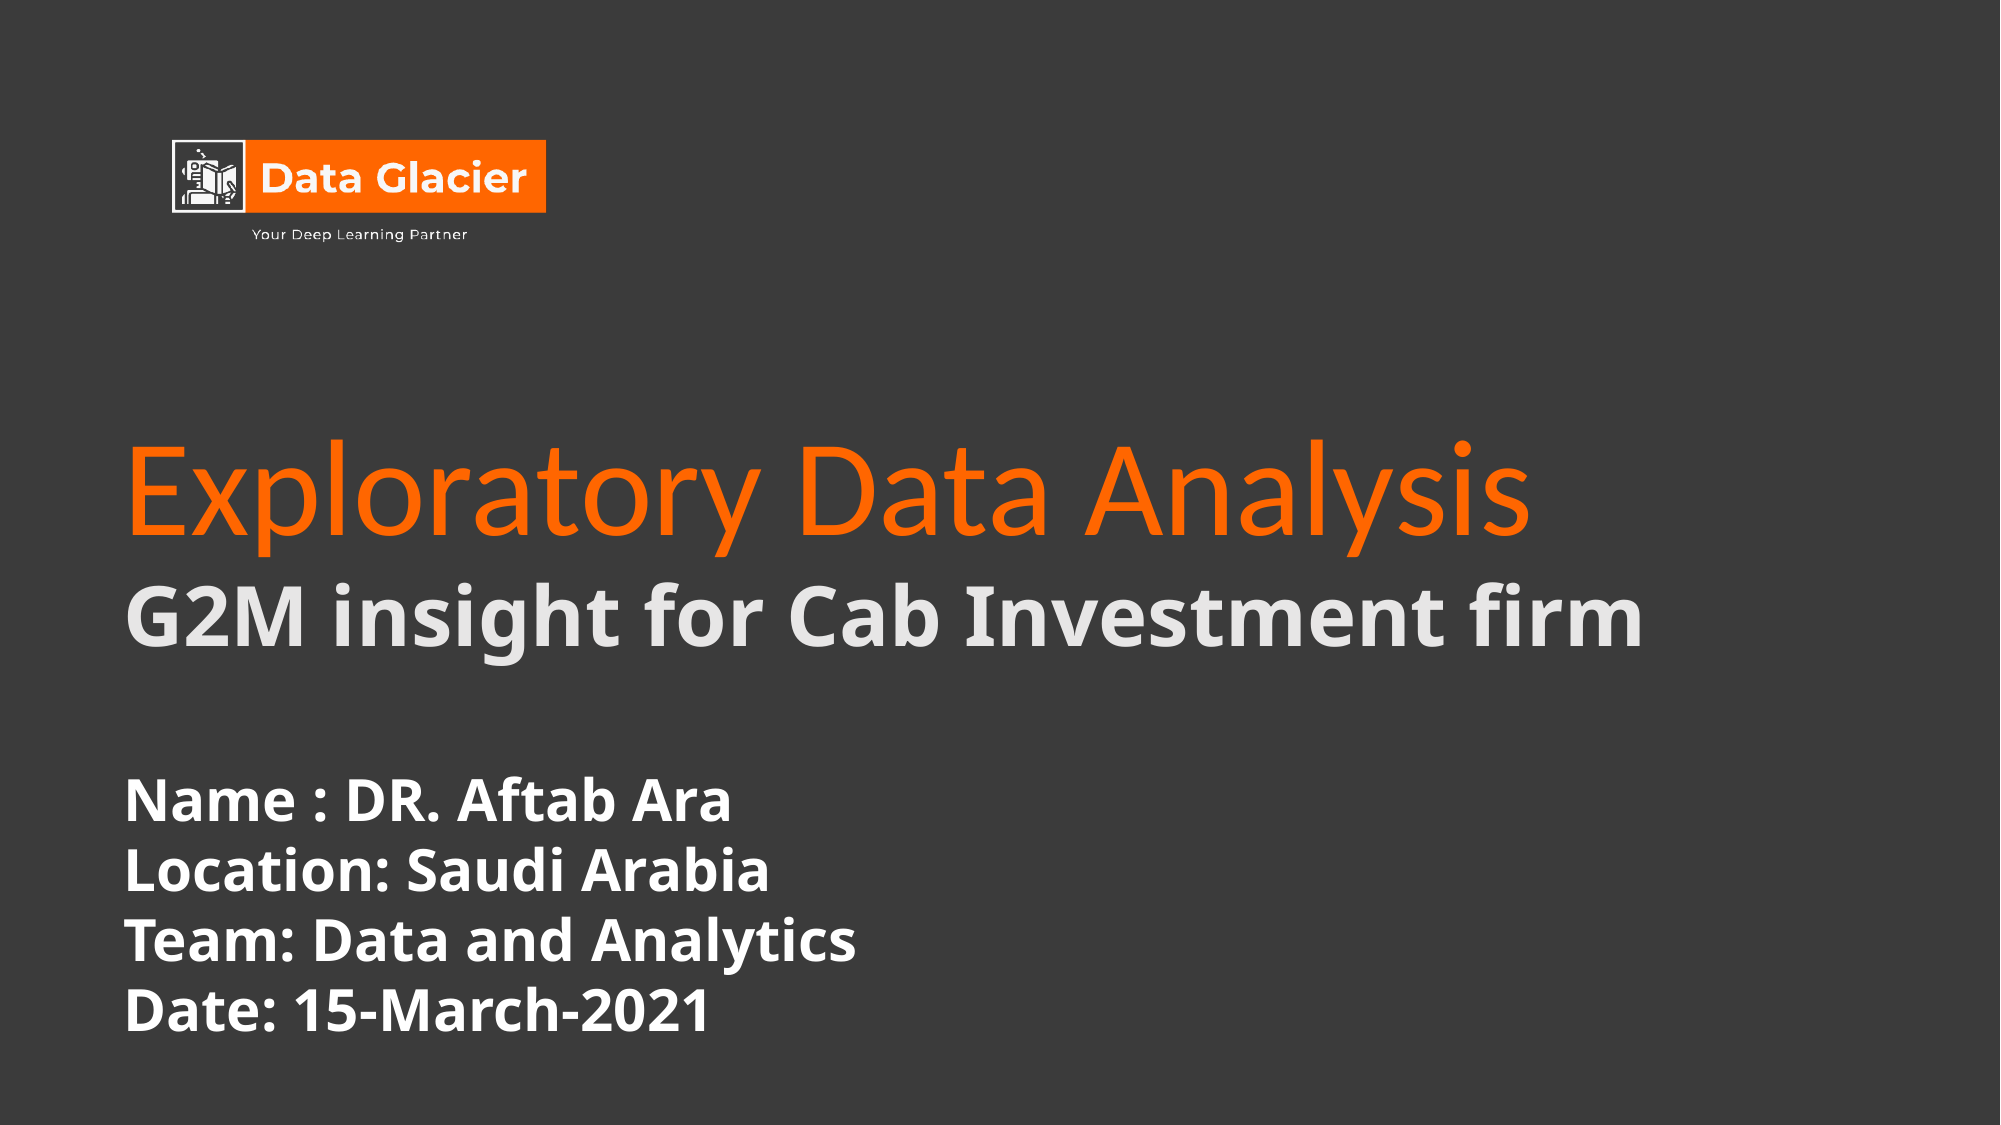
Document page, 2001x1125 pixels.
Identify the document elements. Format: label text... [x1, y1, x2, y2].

picture [168, 0, 550, 382]
text_box Exploratory Data Analysis G2M insight for Cab Investment firm Name : DR. Aftab Ara Location: Saudi Arabia Team: Data and Analytics Date: 15-March-2021 [108, 390, 1662, 1051]
